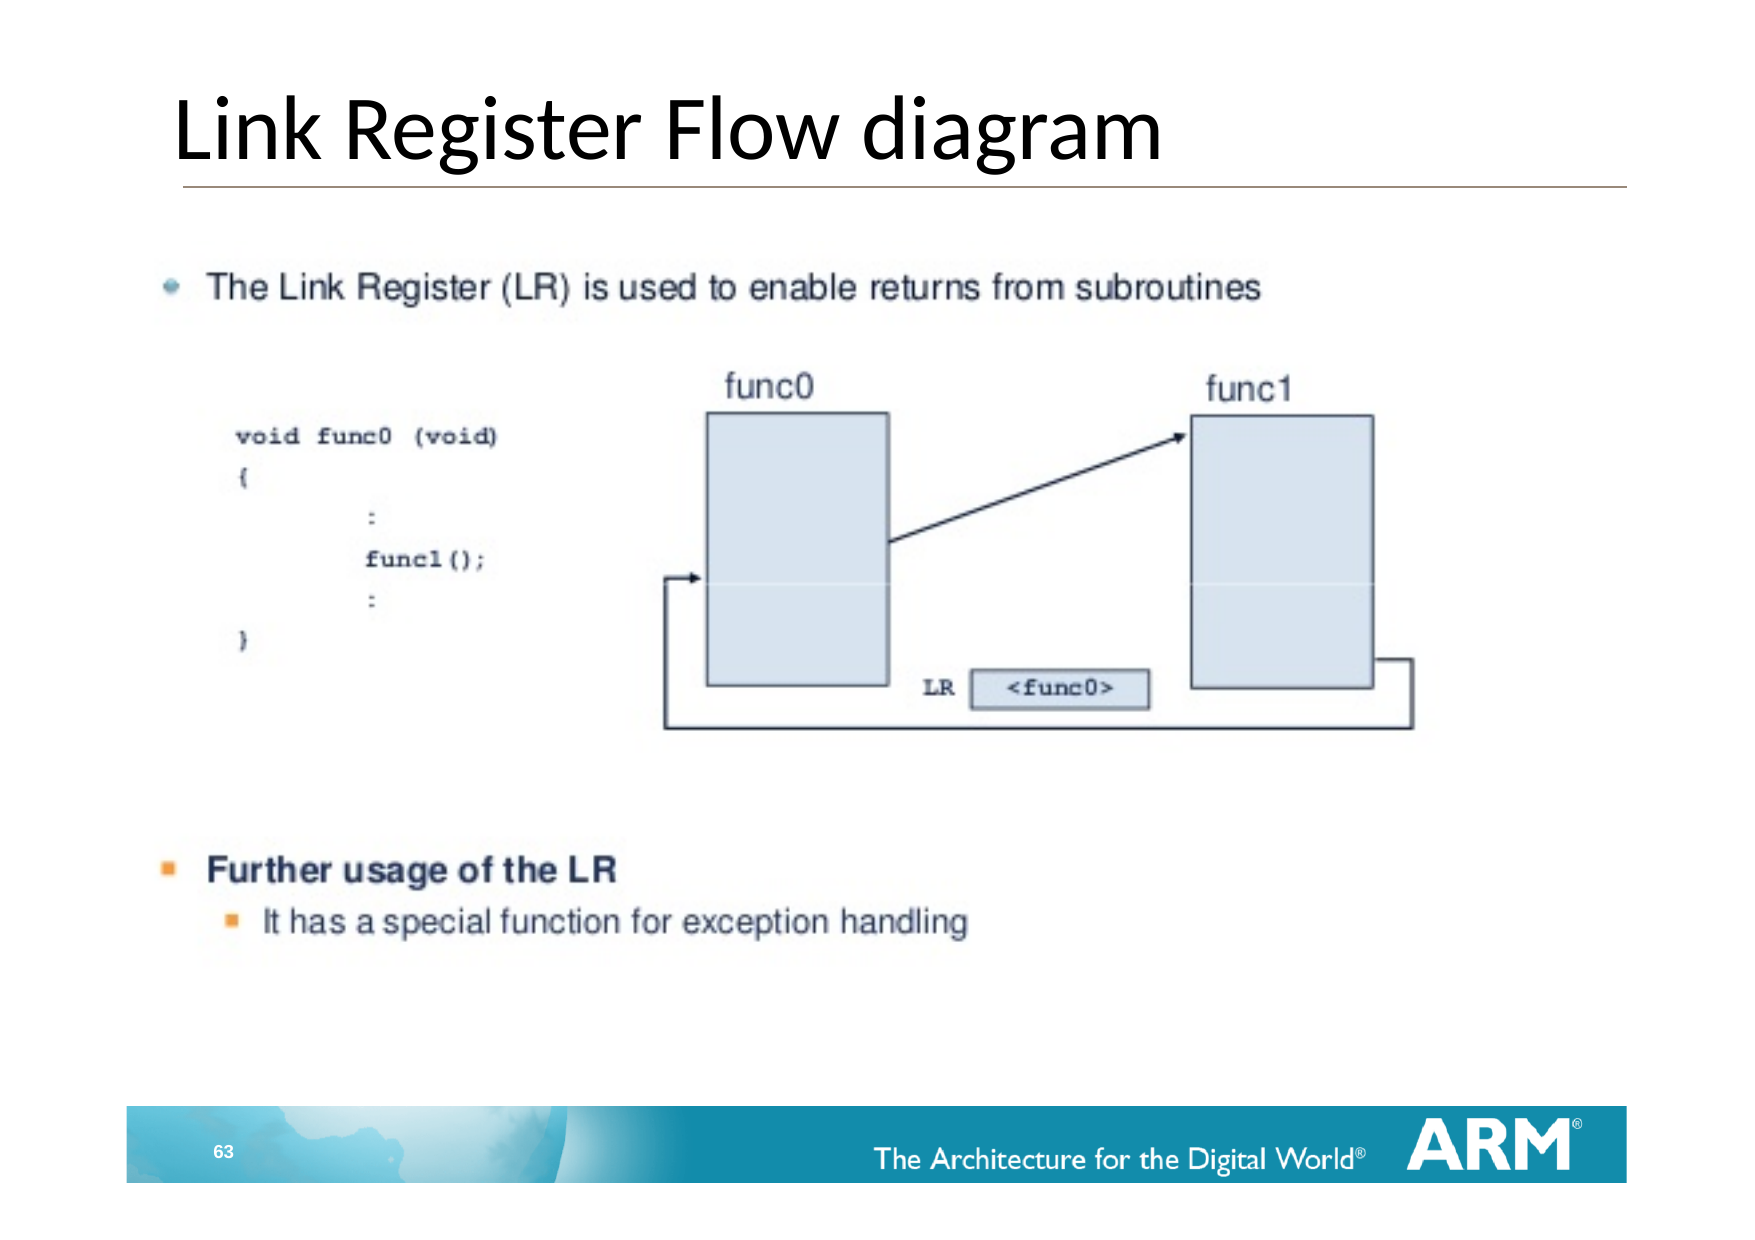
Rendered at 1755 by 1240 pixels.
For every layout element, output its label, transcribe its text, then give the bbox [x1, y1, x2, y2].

picture [0, 241, 1691, 1010]
title Link Register Flow diagram [173, 80, 1581, 172]
picture [126, 1106, 1627, 1183]
slide_number 63 [198, 1139, 287, 1187]
